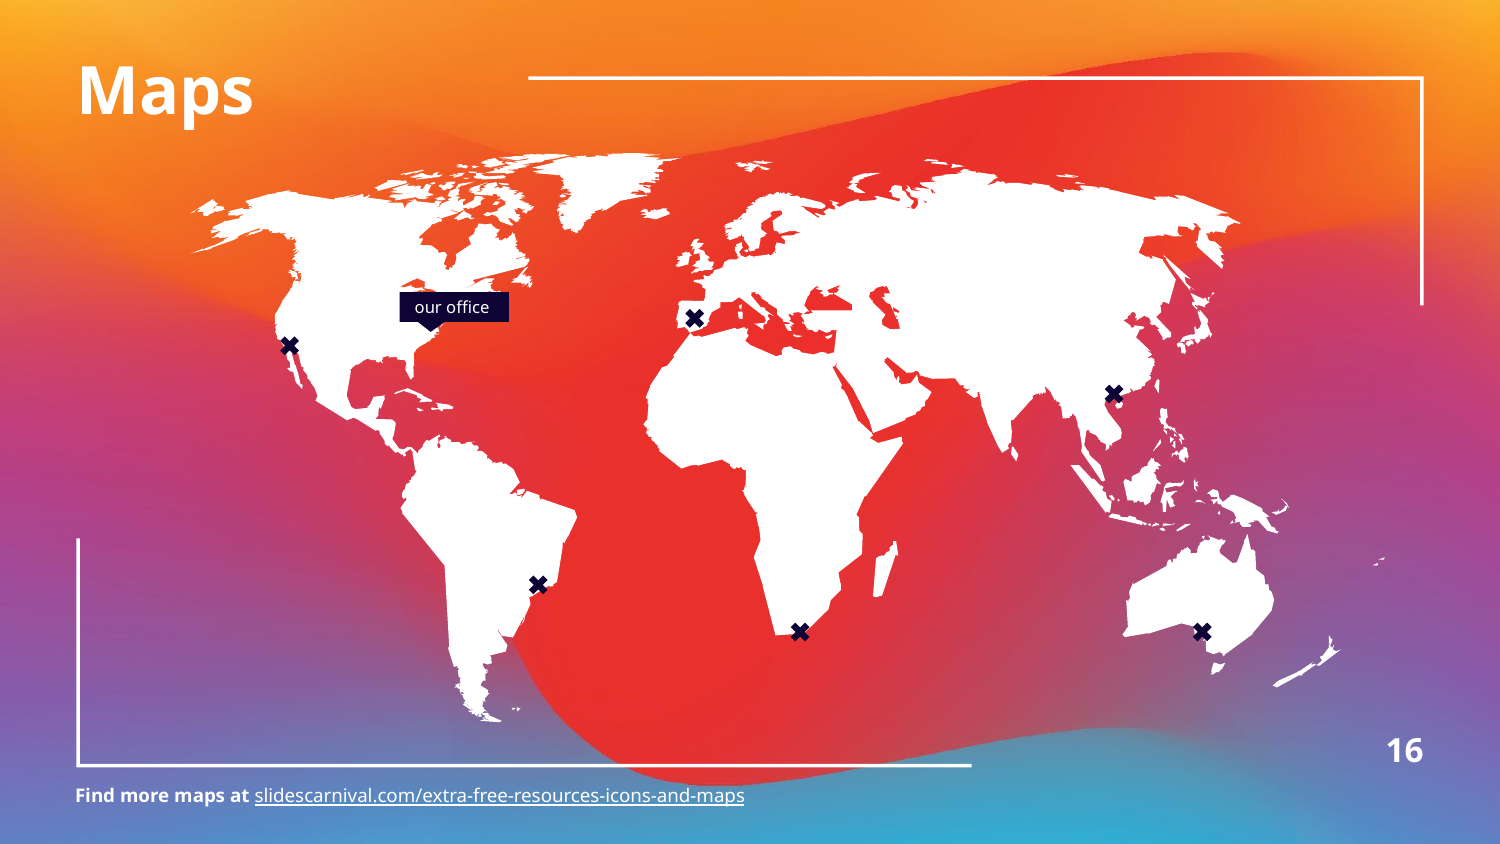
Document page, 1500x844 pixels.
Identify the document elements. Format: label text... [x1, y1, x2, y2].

text_box [685, 308, 705, 328]
text_box [734, 160, 774, 173]
list Find more maps at slidescarnival.com/extra-free-resources-icons-and-maps [75, 780, 1342, 831]
text_box our office [399, 292, 509, 332]
text_box [455, 163, 469, 169]
text_box [448, 172, 471, 180]
text_box [790, 622, 810, 642]
text_box [1271, 498, 1290, 515]
text_box [1206, 489, 1280, 534]
text_box [528, 575, 548, 595]
text_box [1104, 384, 1124, 404]
title Maps [76, 69, 525, 129]
text_box [643, 168, 1241, 636]
picture [0, 0, 1500, 844]
text_box [1210, 662, 1226, 675]
text_box [280, 336, 299, 356]
text_box [1122, 534, 1275, 657]
slide_number 16 [1347, 696, 1424, 775]
text_box [190, 180, 578, 723]
text_box [400, 169, 443, 180]
text_box [951, 163, 965, 169]
text_box [923, 159, 950, 166]
text_box [1192, 622, 1212, 642]
text_box [1272, 635, 1341, 688]
text_box [468, 153, 683, 234]
